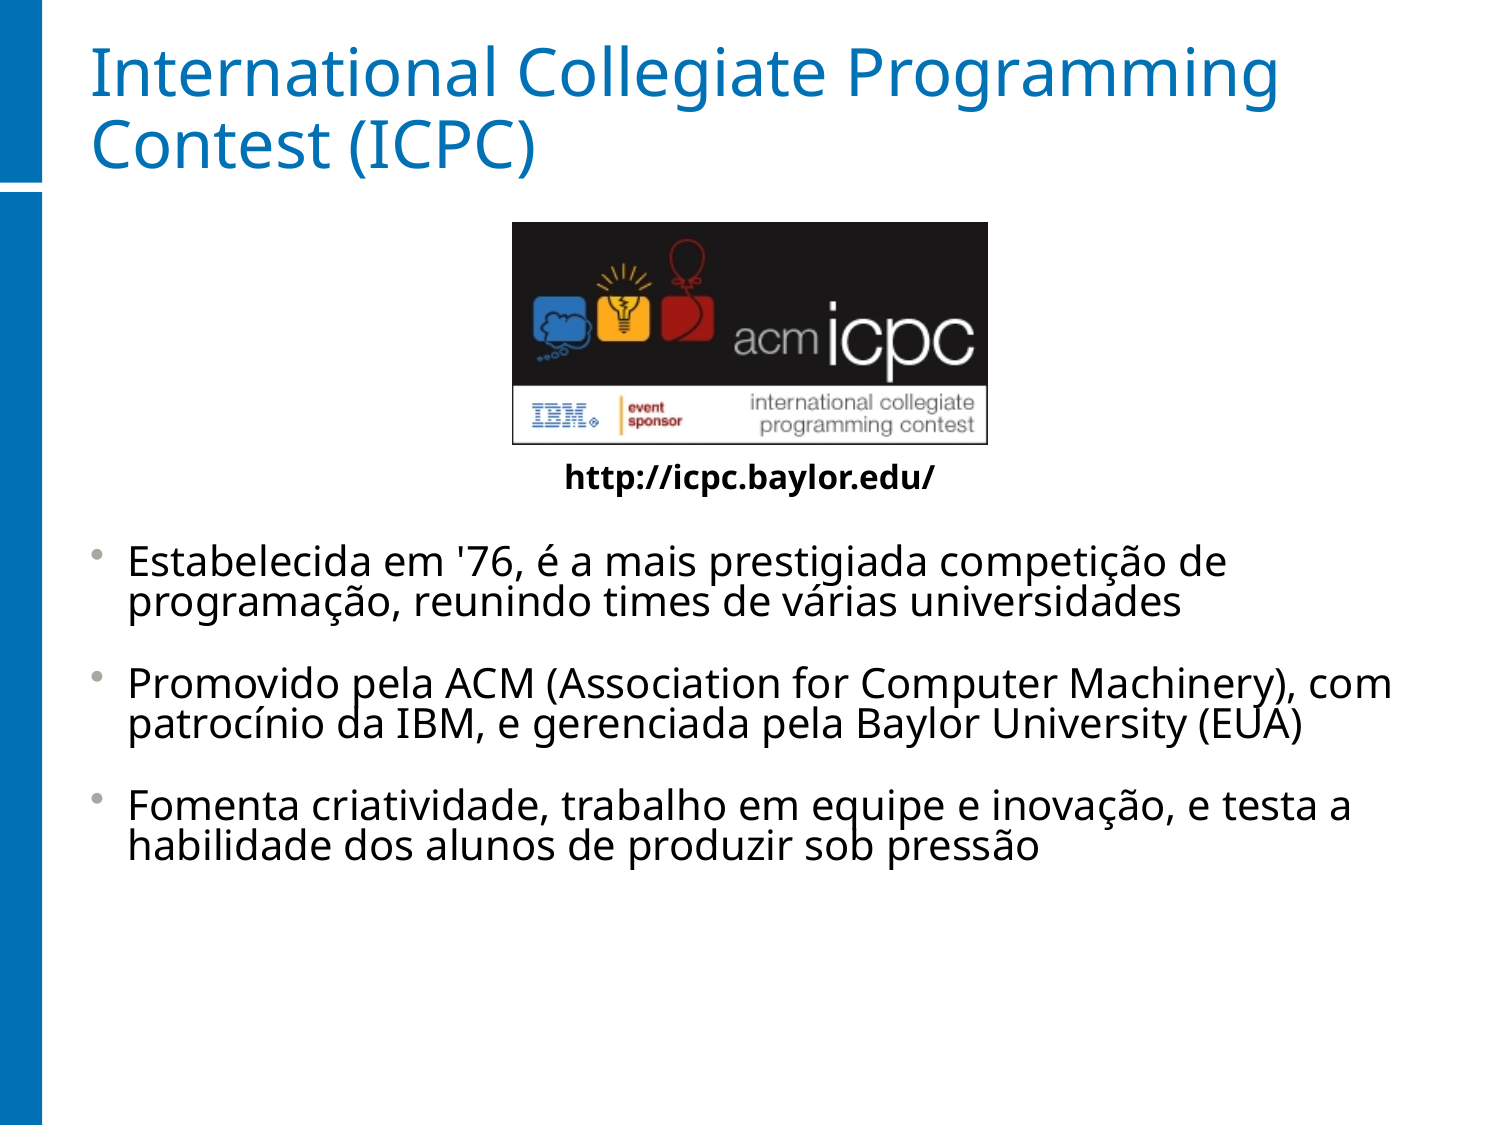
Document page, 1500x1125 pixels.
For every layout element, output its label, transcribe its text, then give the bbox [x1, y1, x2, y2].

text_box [511, 222, 989, 505]
title International Collegiate Programming Contest (ICPC) [74, 44, 1426, 191]
list Estabelecida em '76, é a mais prestigiada competição de programação, reunindo times de várias universidades Promovido pela ACM (Association for Computer Machinery), com patrocínio da IBM, e gerenciada pela Baylor University (EUA) Fomenta criatividade, trabalho em equipe e inovação, e testa a habilidade dos alunos de produzir sob pressão [74, 537, 1452, 1006]
